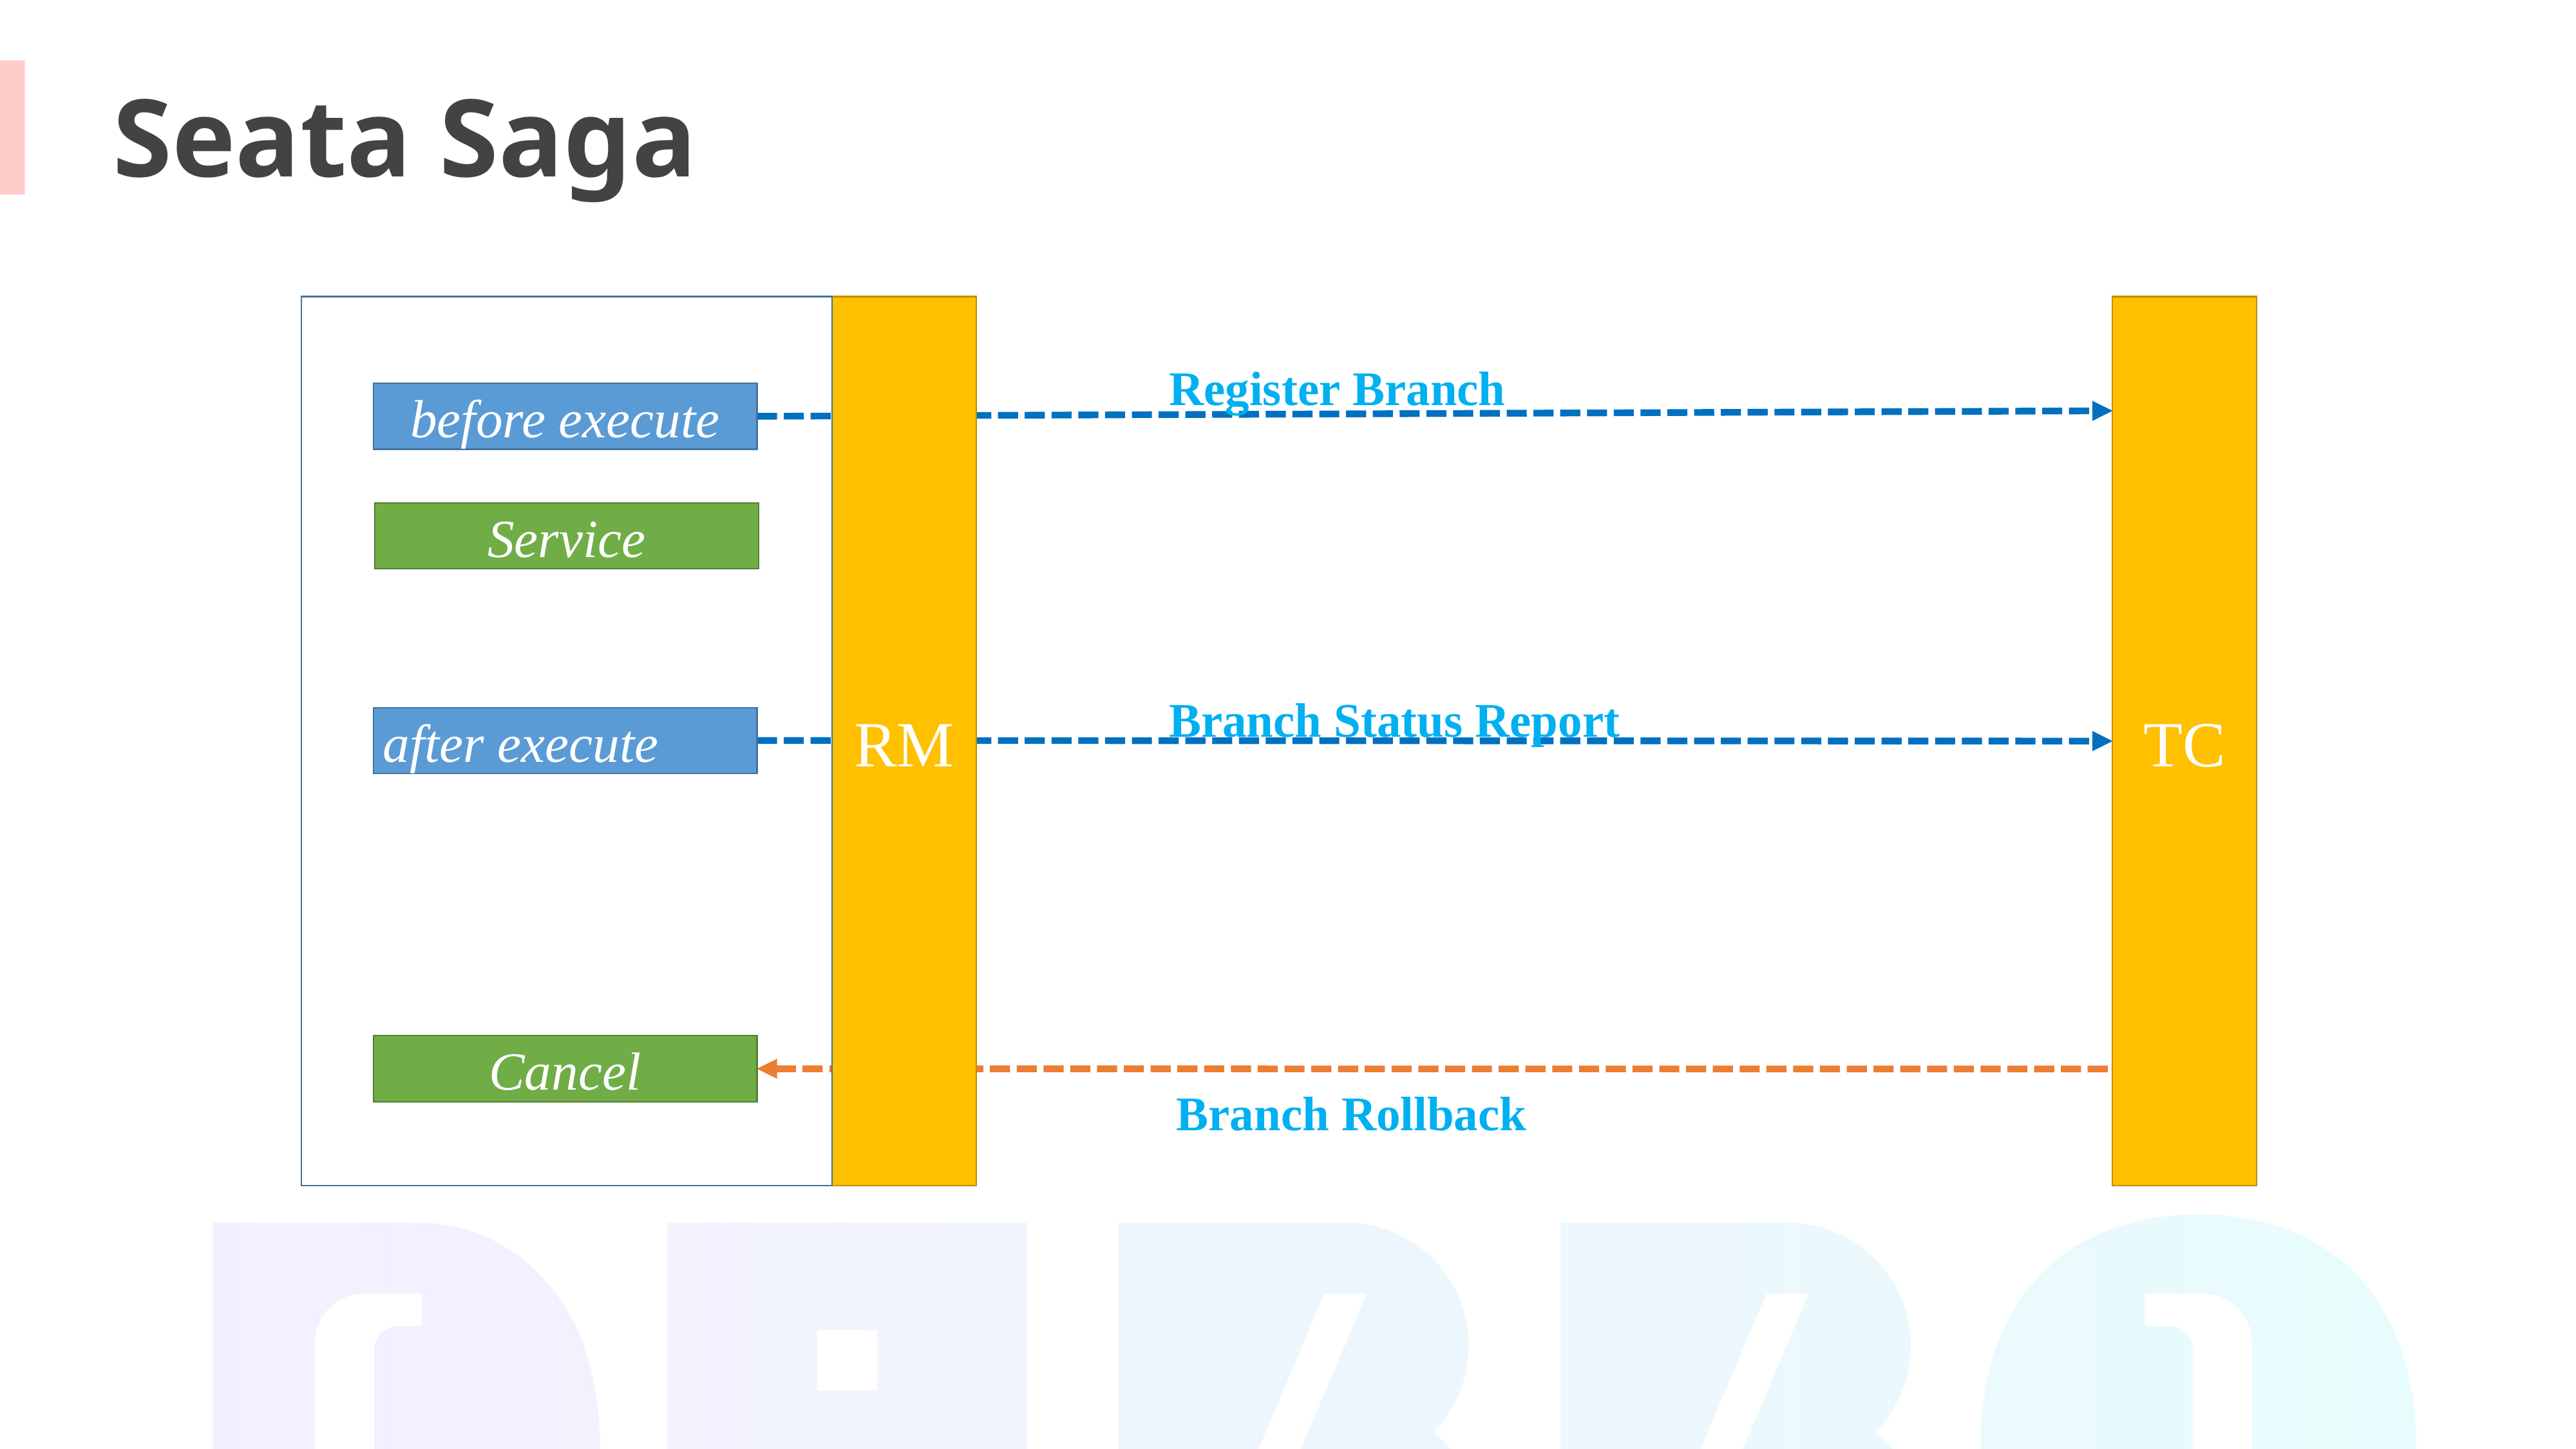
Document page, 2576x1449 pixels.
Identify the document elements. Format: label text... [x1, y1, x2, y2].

title [67, 68, 2509, 281]
text_box Seata Saga [108, 63, 1895, 205]
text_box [301, 296, 2257, 1186]
text_box [258, 276, 2338, 1207]
picture [0, 0, 2576, 1449]
text_box [0, 60, 25, 195]
